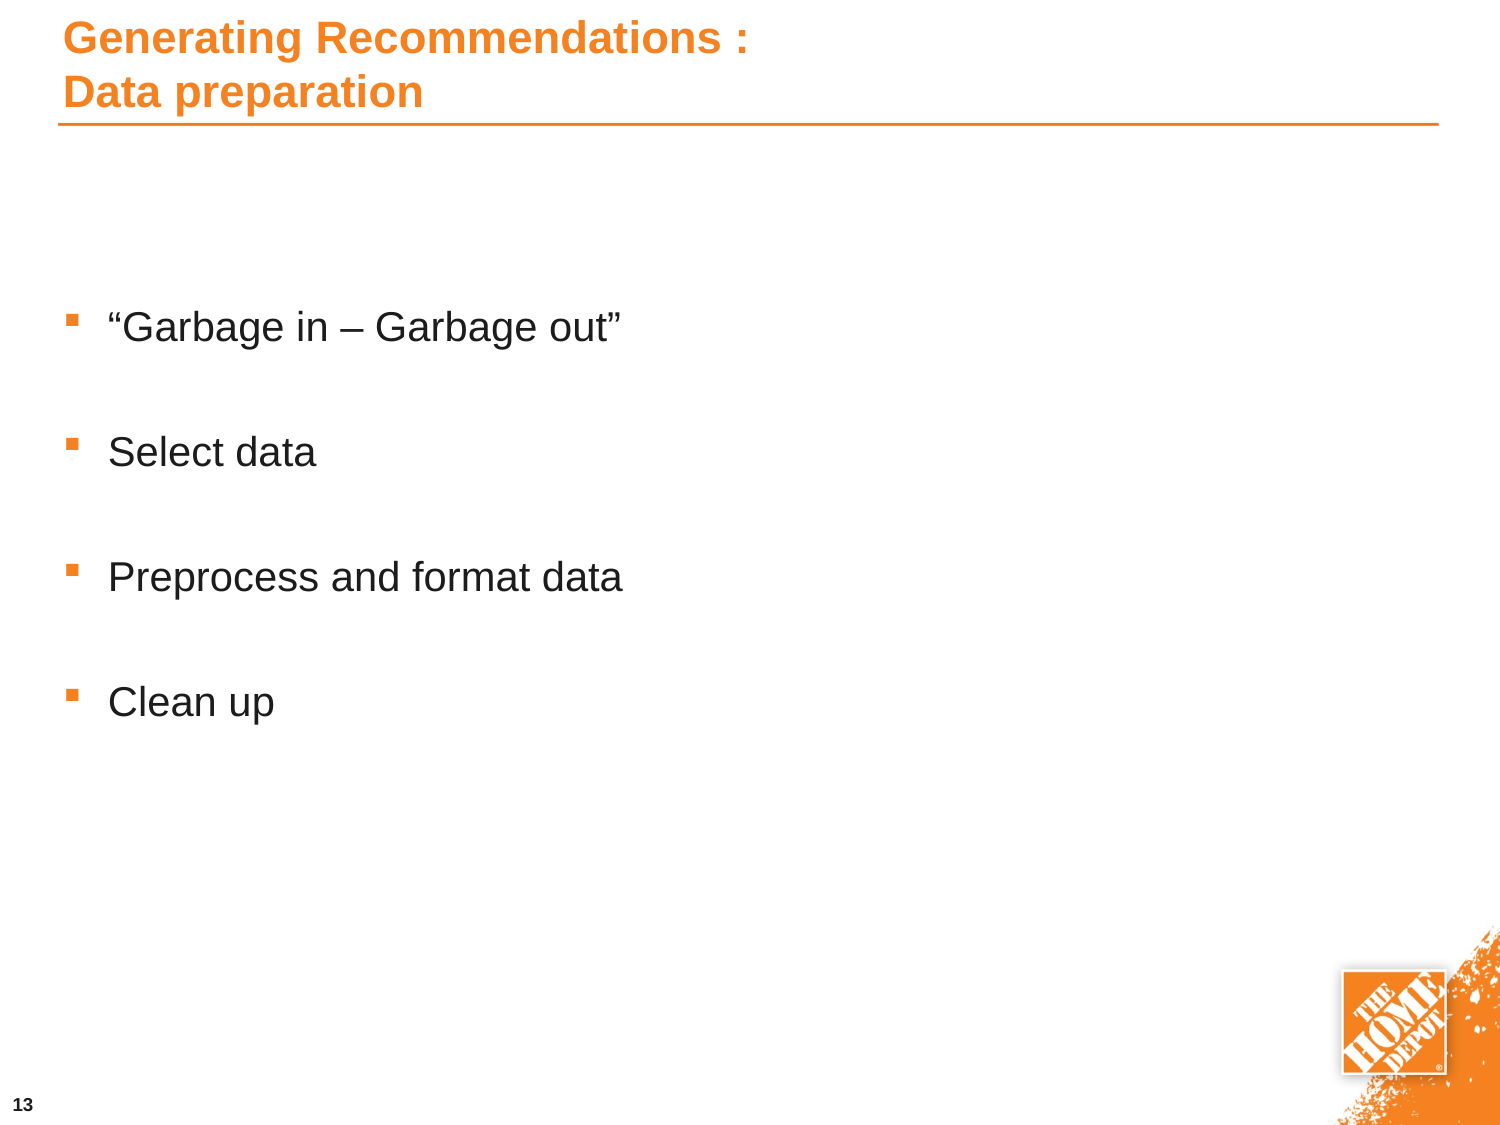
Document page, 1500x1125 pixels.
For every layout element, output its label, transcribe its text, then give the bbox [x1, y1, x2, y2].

slide_number 13 [0, 1074, 348, 1125]
picture [0, 0, 1500, 1125]
list “Garbage in – Garbage out” Select data Preprocess and format data Clean up [48, 167, 1438, 900]
title Generating Recommendations : Data preparation [48, 0, 1398, 125]
